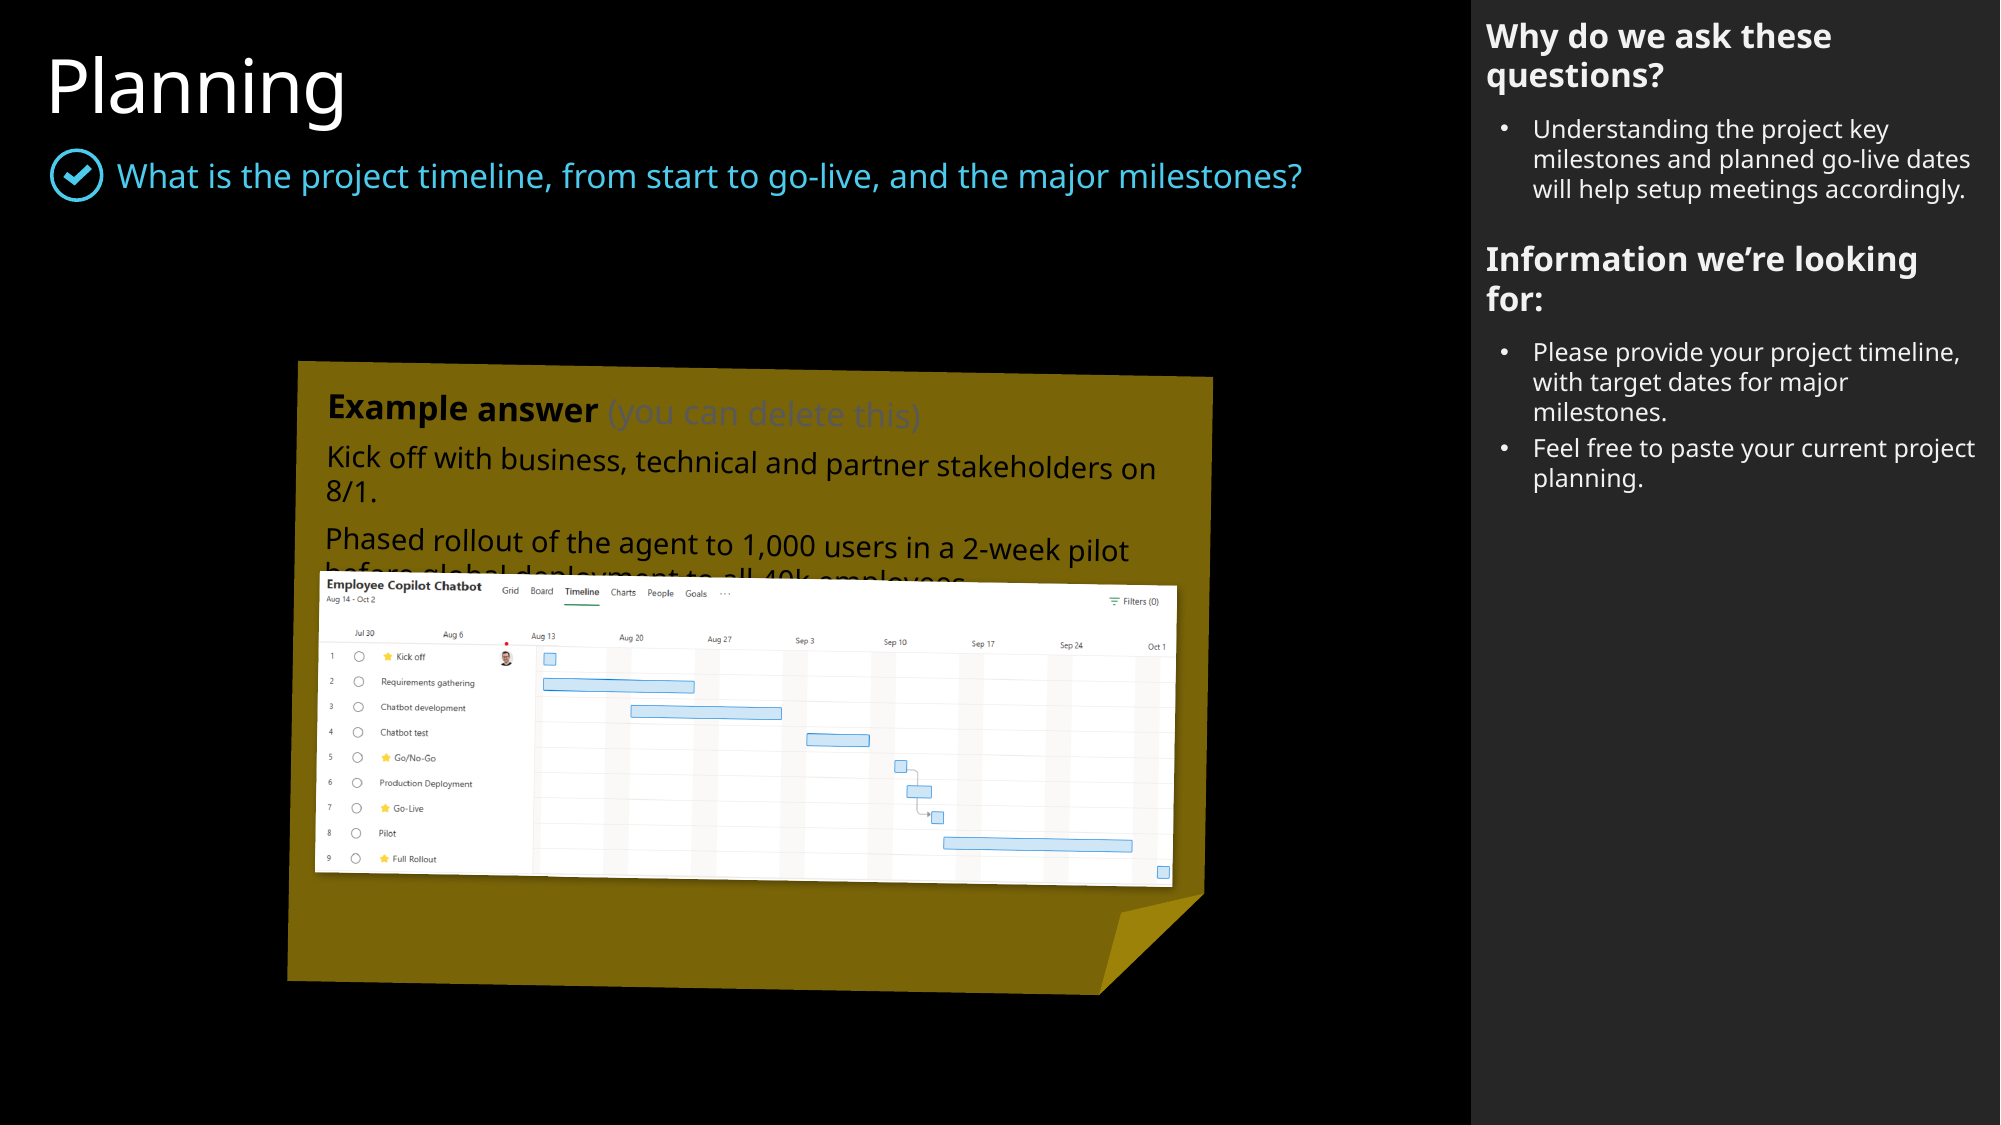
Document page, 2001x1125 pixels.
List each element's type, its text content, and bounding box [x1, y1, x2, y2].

list Why do we ask these questions? Understanding the project key milestones and planned go-live dates will help setup meetings accordingly. Information we’re looking for: Please provide your project timeline, with target dates for major milestones. Feel free to paste your current project planning. [1471, 0, 2000, 403]
list What is the project timeline, from start to go-live, and the major milestones? [116, 155, 1427, 196]
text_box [292, 368, 1209, 990]
list Planning [45, 38, 1427, 130]
